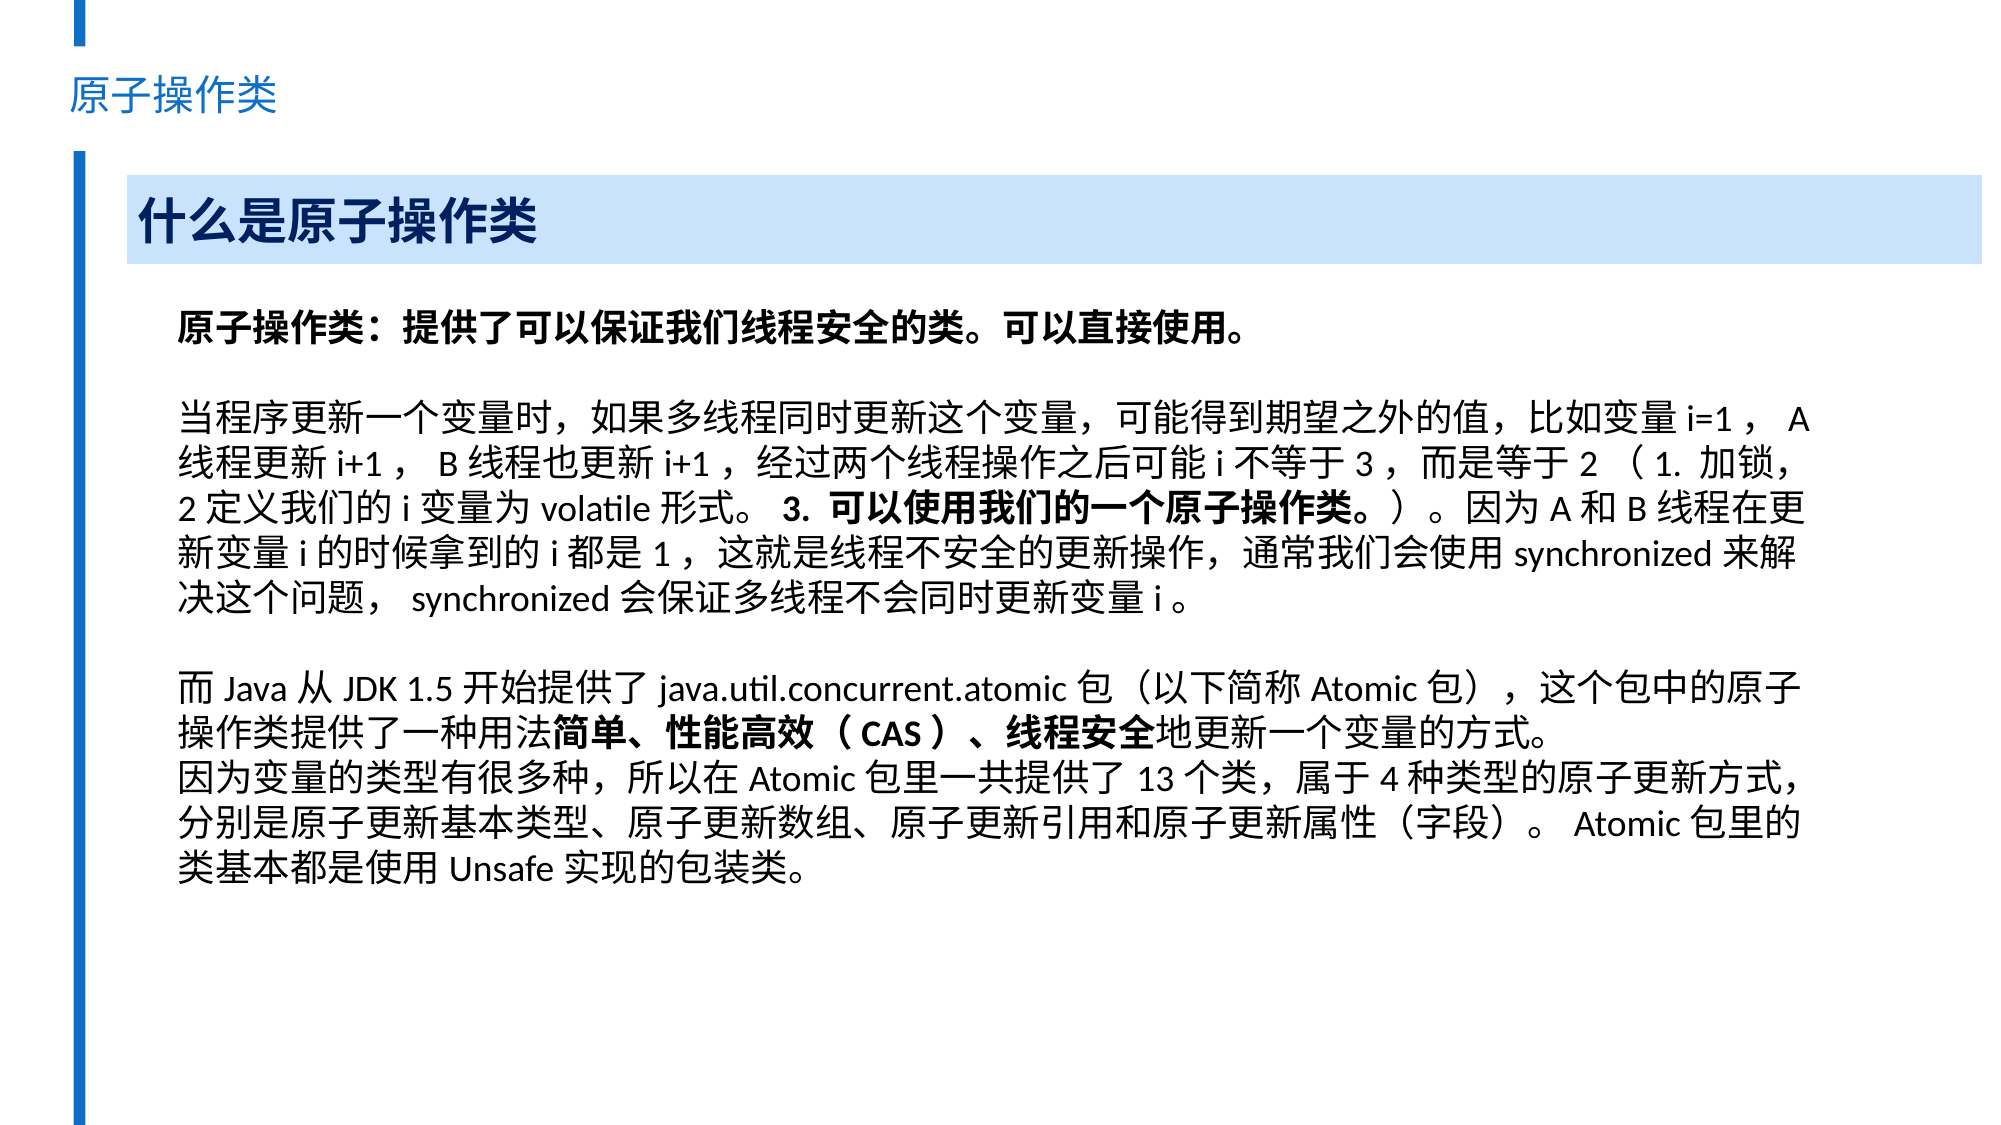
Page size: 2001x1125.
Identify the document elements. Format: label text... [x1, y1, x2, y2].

text_box 原子操作类：提供了可以保证我们线程安全的类。可以直接使用。 当程序更新一个变量时，如果多线程同时更新这个变量，可能得到期望之外的值，比如变量i=1，A线程更新i+1，B线程也更新i+1，经过两个线程操作之后可能i不等于3，而是等于2（1. 加锁，2定义我们的i变量为volatile形式。3. 可以使用我们的一个原子操作类。）。因为A和B线程在更新变量i的时候拿到的i都是1，这就是线程不安全的更新操作，通常我们会使用synchronized来解决这个问题，synchronized会保证多线程不会同时更新变量i。 而Java从JDK 1.5开始提供了java.util.concurrent.atomic包（以下简称Atomic包），这个包中的原子操作类提供了一种用法简单、性能高效（CAS）、线程安全地更新一个变量的方式。 因为变量的类型有很多种，所以在Atomic包里一共提供了13个类，属于4种类型的原子更新方式，分别是原子更新基本类型、原子更新数组、原子更新引用和原子更新属性（字段）。Atomic包里的类基本都是使用Unsafe实现的包装类。 [489, 296, 1838, 896]
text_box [69, 0, 489, 1125]
picture [489, 175, 1982, 264]
